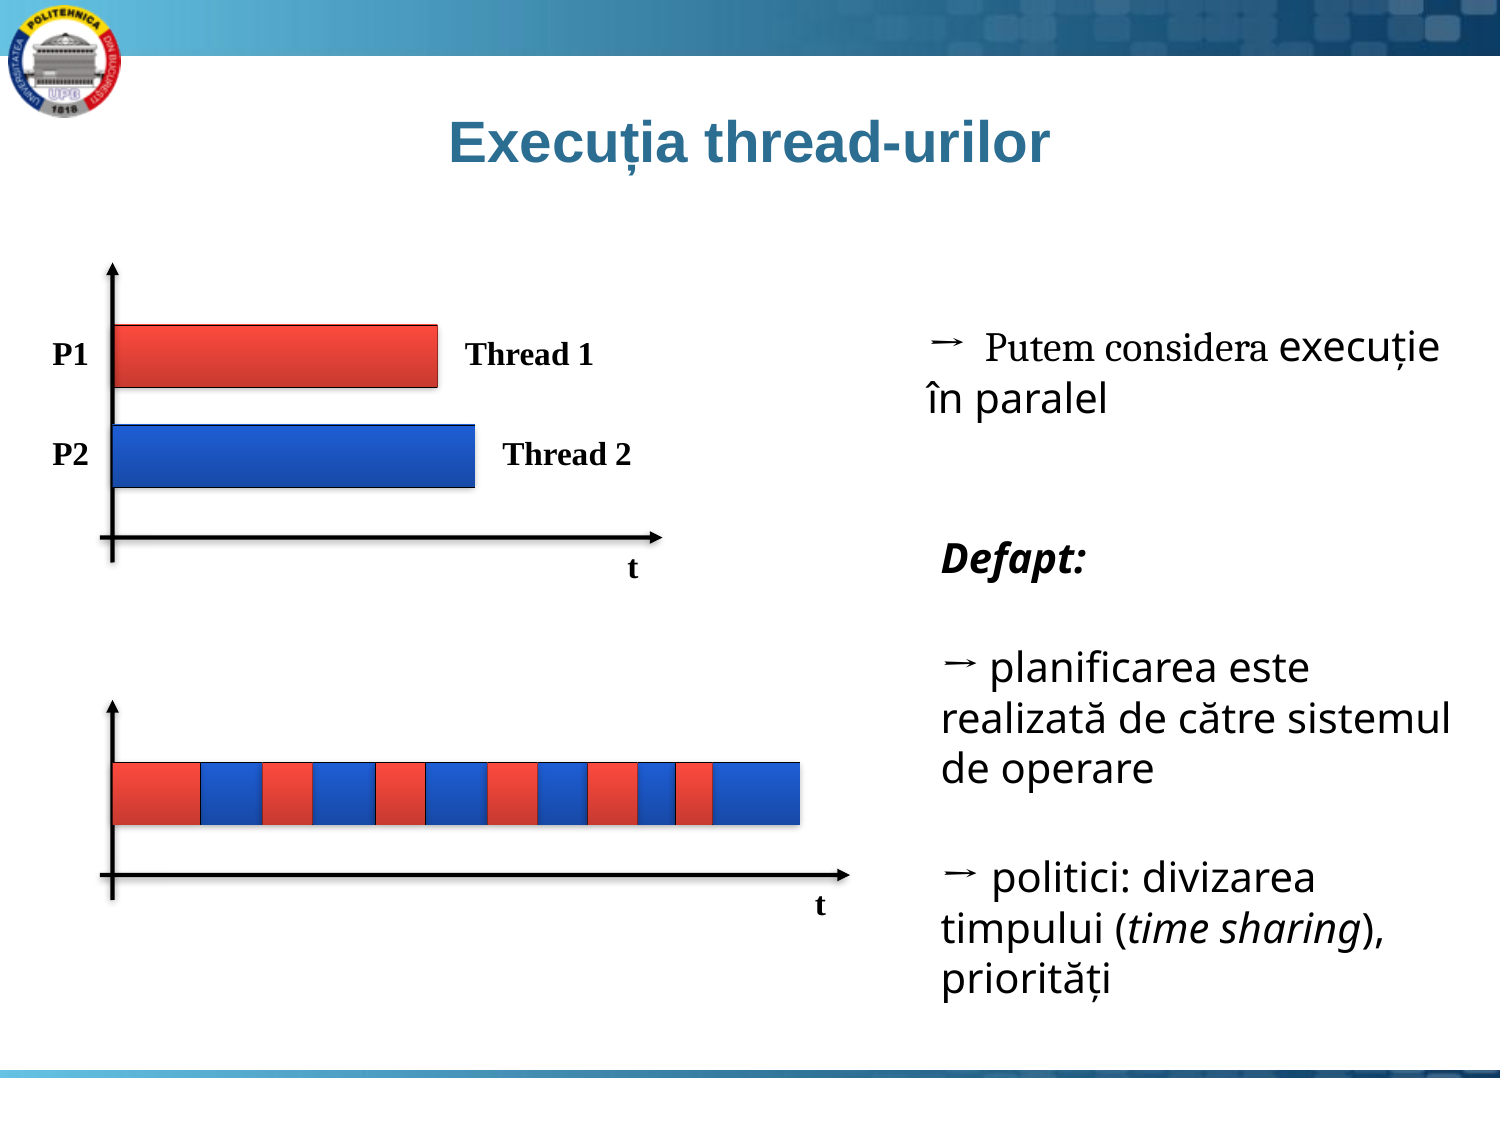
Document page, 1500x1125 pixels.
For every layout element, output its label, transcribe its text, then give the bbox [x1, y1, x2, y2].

text_box Defapt: → planificarea este realizată de către sistemul de operare → politici: divizarea timpului (time sharing), priorități [925, 524, 1478, 1010]
picture [0, 1070, 1500, 1078]
text_box [99, 868, 850, 882]
text_box t [612, 537, 688, 593]
text_box [106, 262, 119, 324]
text_box t [799, 874, 875, 930]
text_box [650, 531, 662, 537]
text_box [112, 762, 801, 826]
title Execuția thread-urilor [51, 102, 1449, 178]
text_box [112, 424, 475, 488]
picture [0, 0, 1500, 118]
text_box P1 [37, 324, 113, 380]
text_box Thread 2 [487, 424, 675, 480]
text_box → Putem considera execuție în paralel [912, 229, 1492, 430]
text_box Thread 1 [450, 324, 638, 380]
text_box P2 [37, 424, 113, 480]
text_box [118, 324, 438, 388]
text_box [106, 699, 119, 760]
